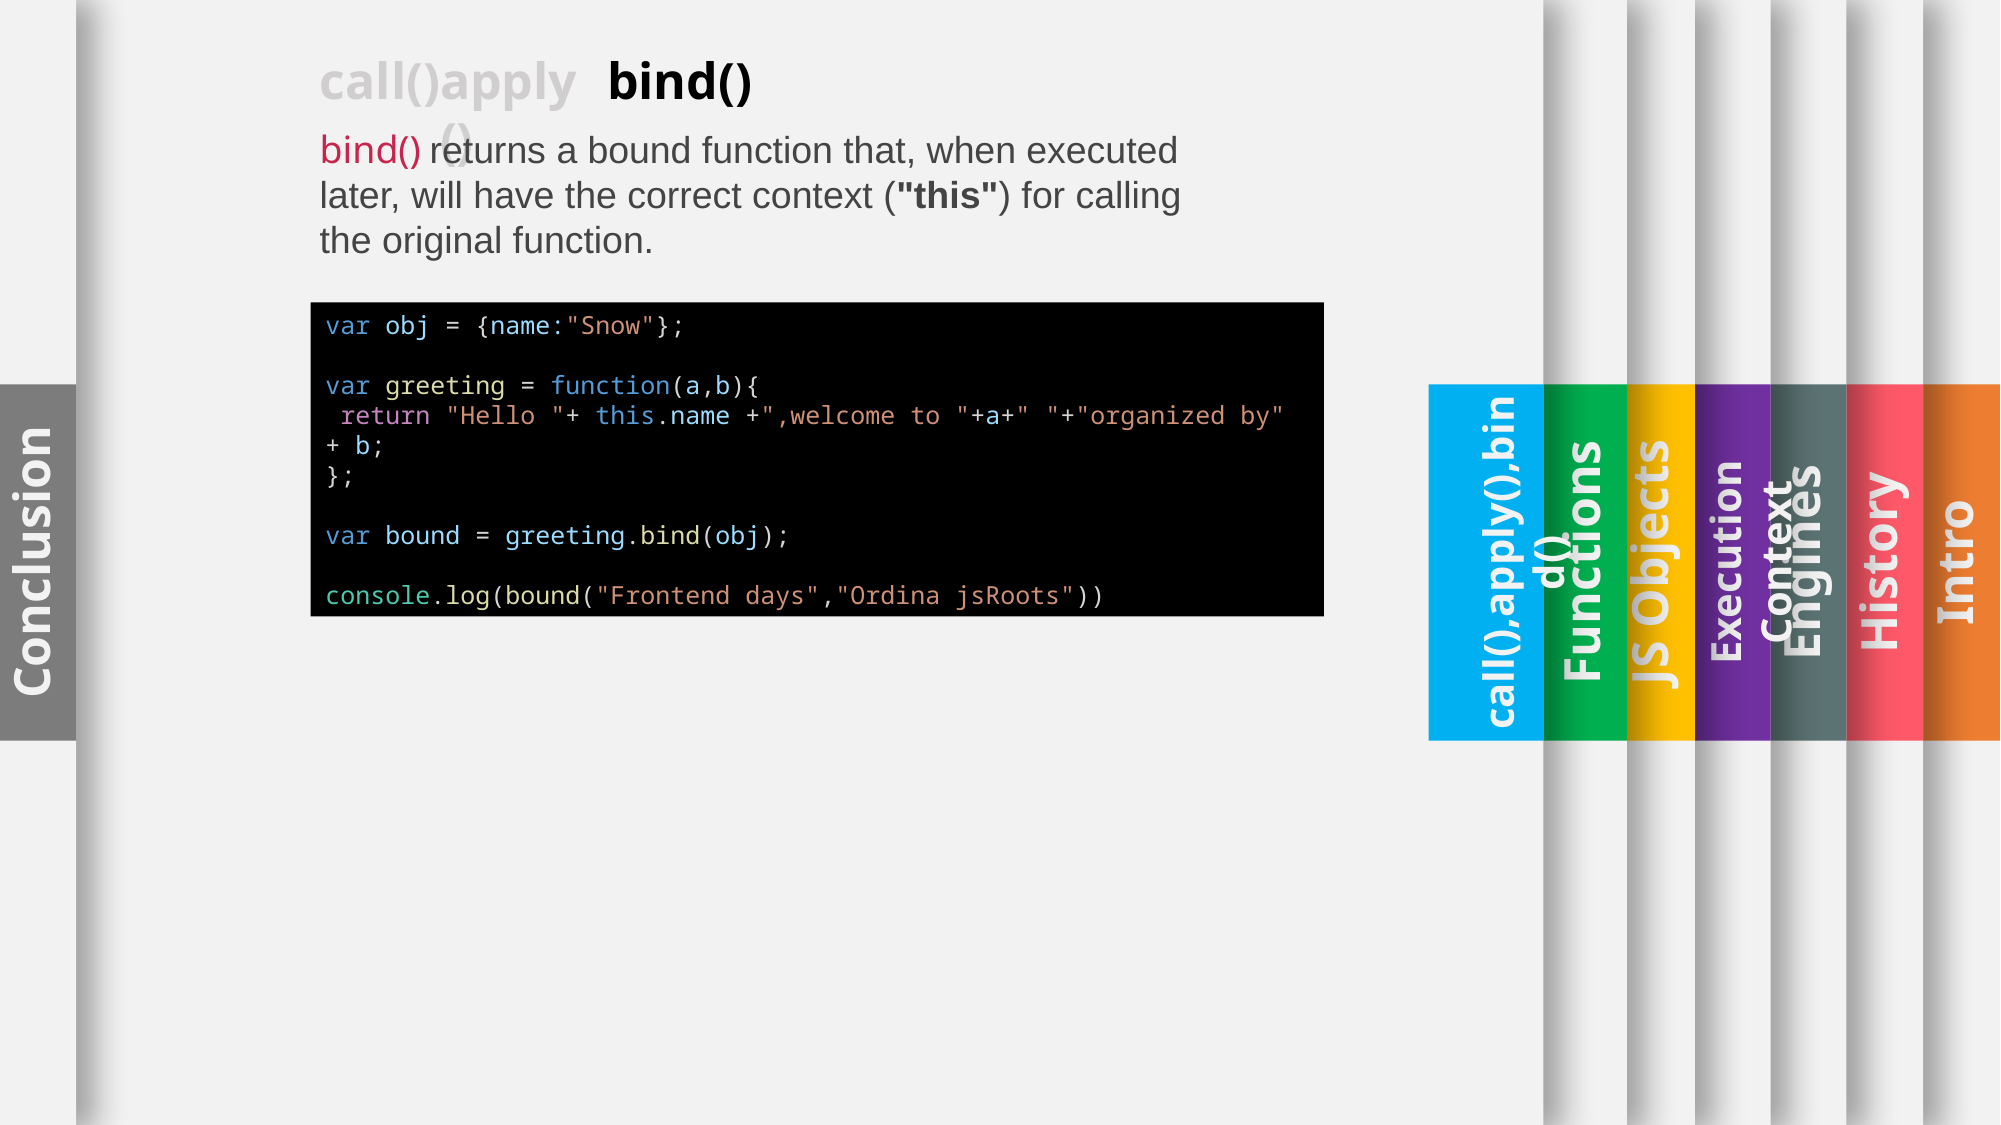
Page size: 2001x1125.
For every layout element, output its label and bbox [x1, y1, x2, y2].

text_box [1847, 0, 1924, 1125]
text_box [0, 0, 77, 1125]
text_box [1771, 0, 1847, 1125]
text_box [1627, 0, 1695, 1125]
text_box [1544, 0, 1627, 1125]
text_box [77, 0, 1544, 1125]
text_box [1924, 0, 2000, 1125]
text_box [1695, 0, 1771, 1125]
